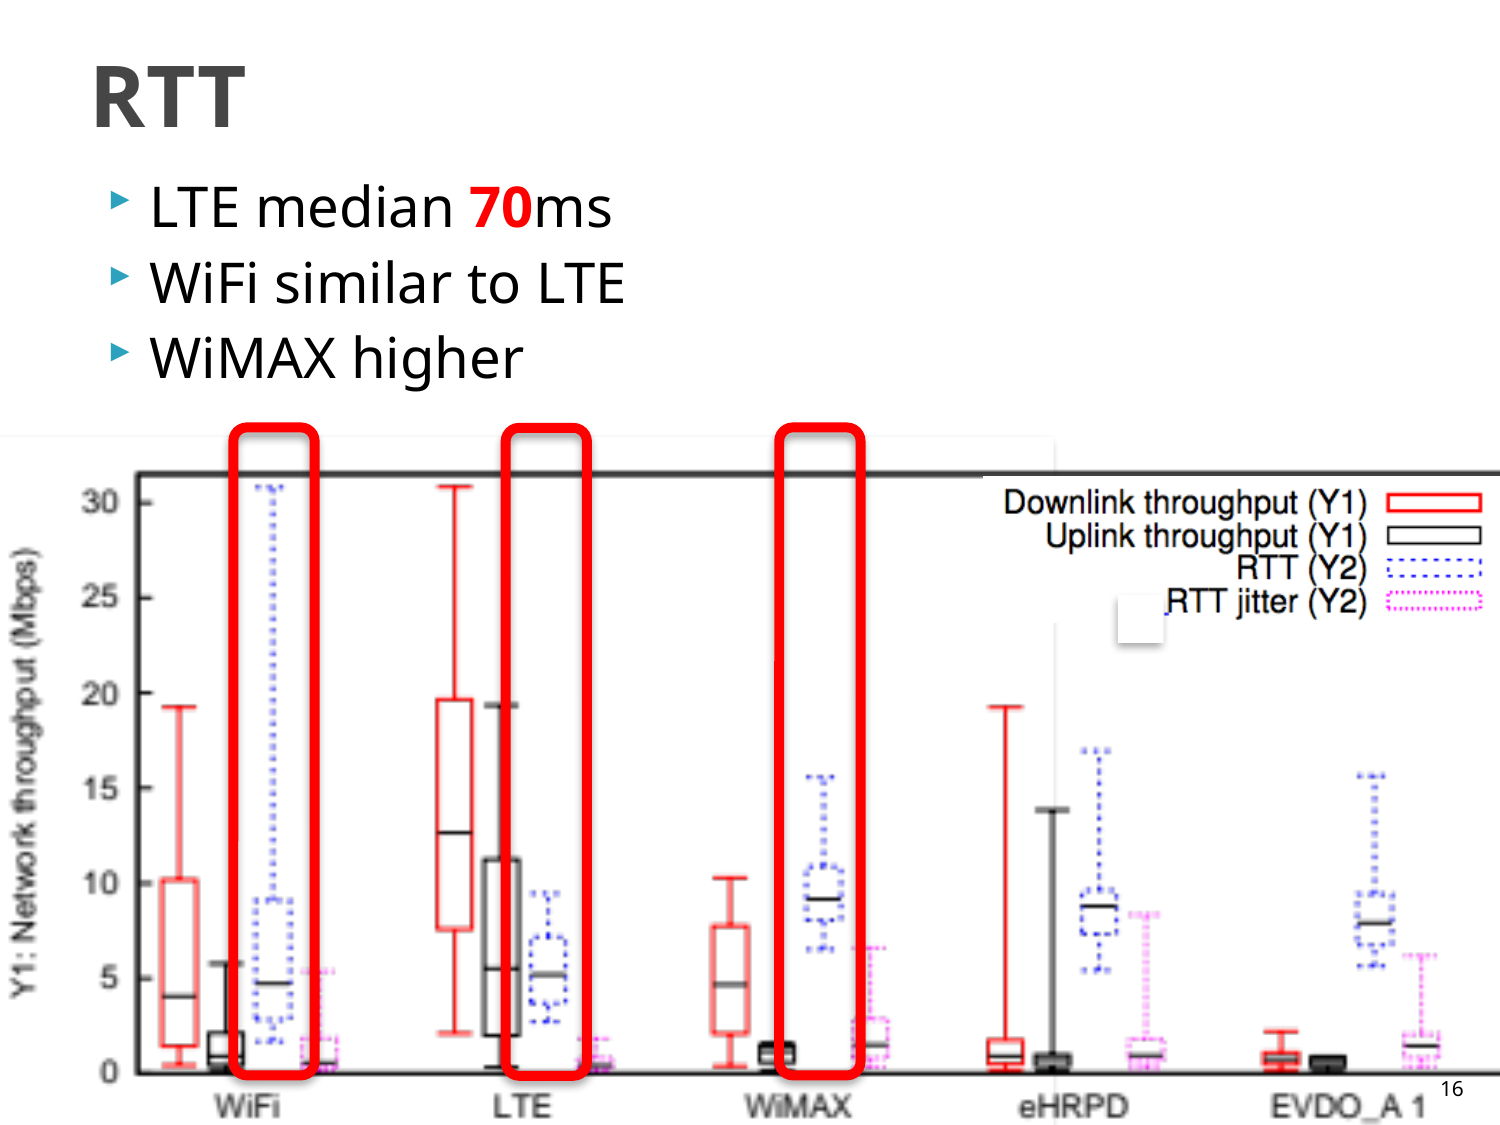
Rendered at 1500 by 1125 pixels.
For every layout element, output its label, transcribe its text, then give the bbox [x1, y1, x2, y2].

text_box [506, 427, 587, 435]
list LTE median 70ms WiFi similar to LTE WiMAX higher [75, 187, 1425, 435]
text_box [779, 426, 860, 435]
text_box [233, 426, 314, 435]
title RTT [75, 0, 1425, 187]
picture [0, 436, 1500, 1125]
